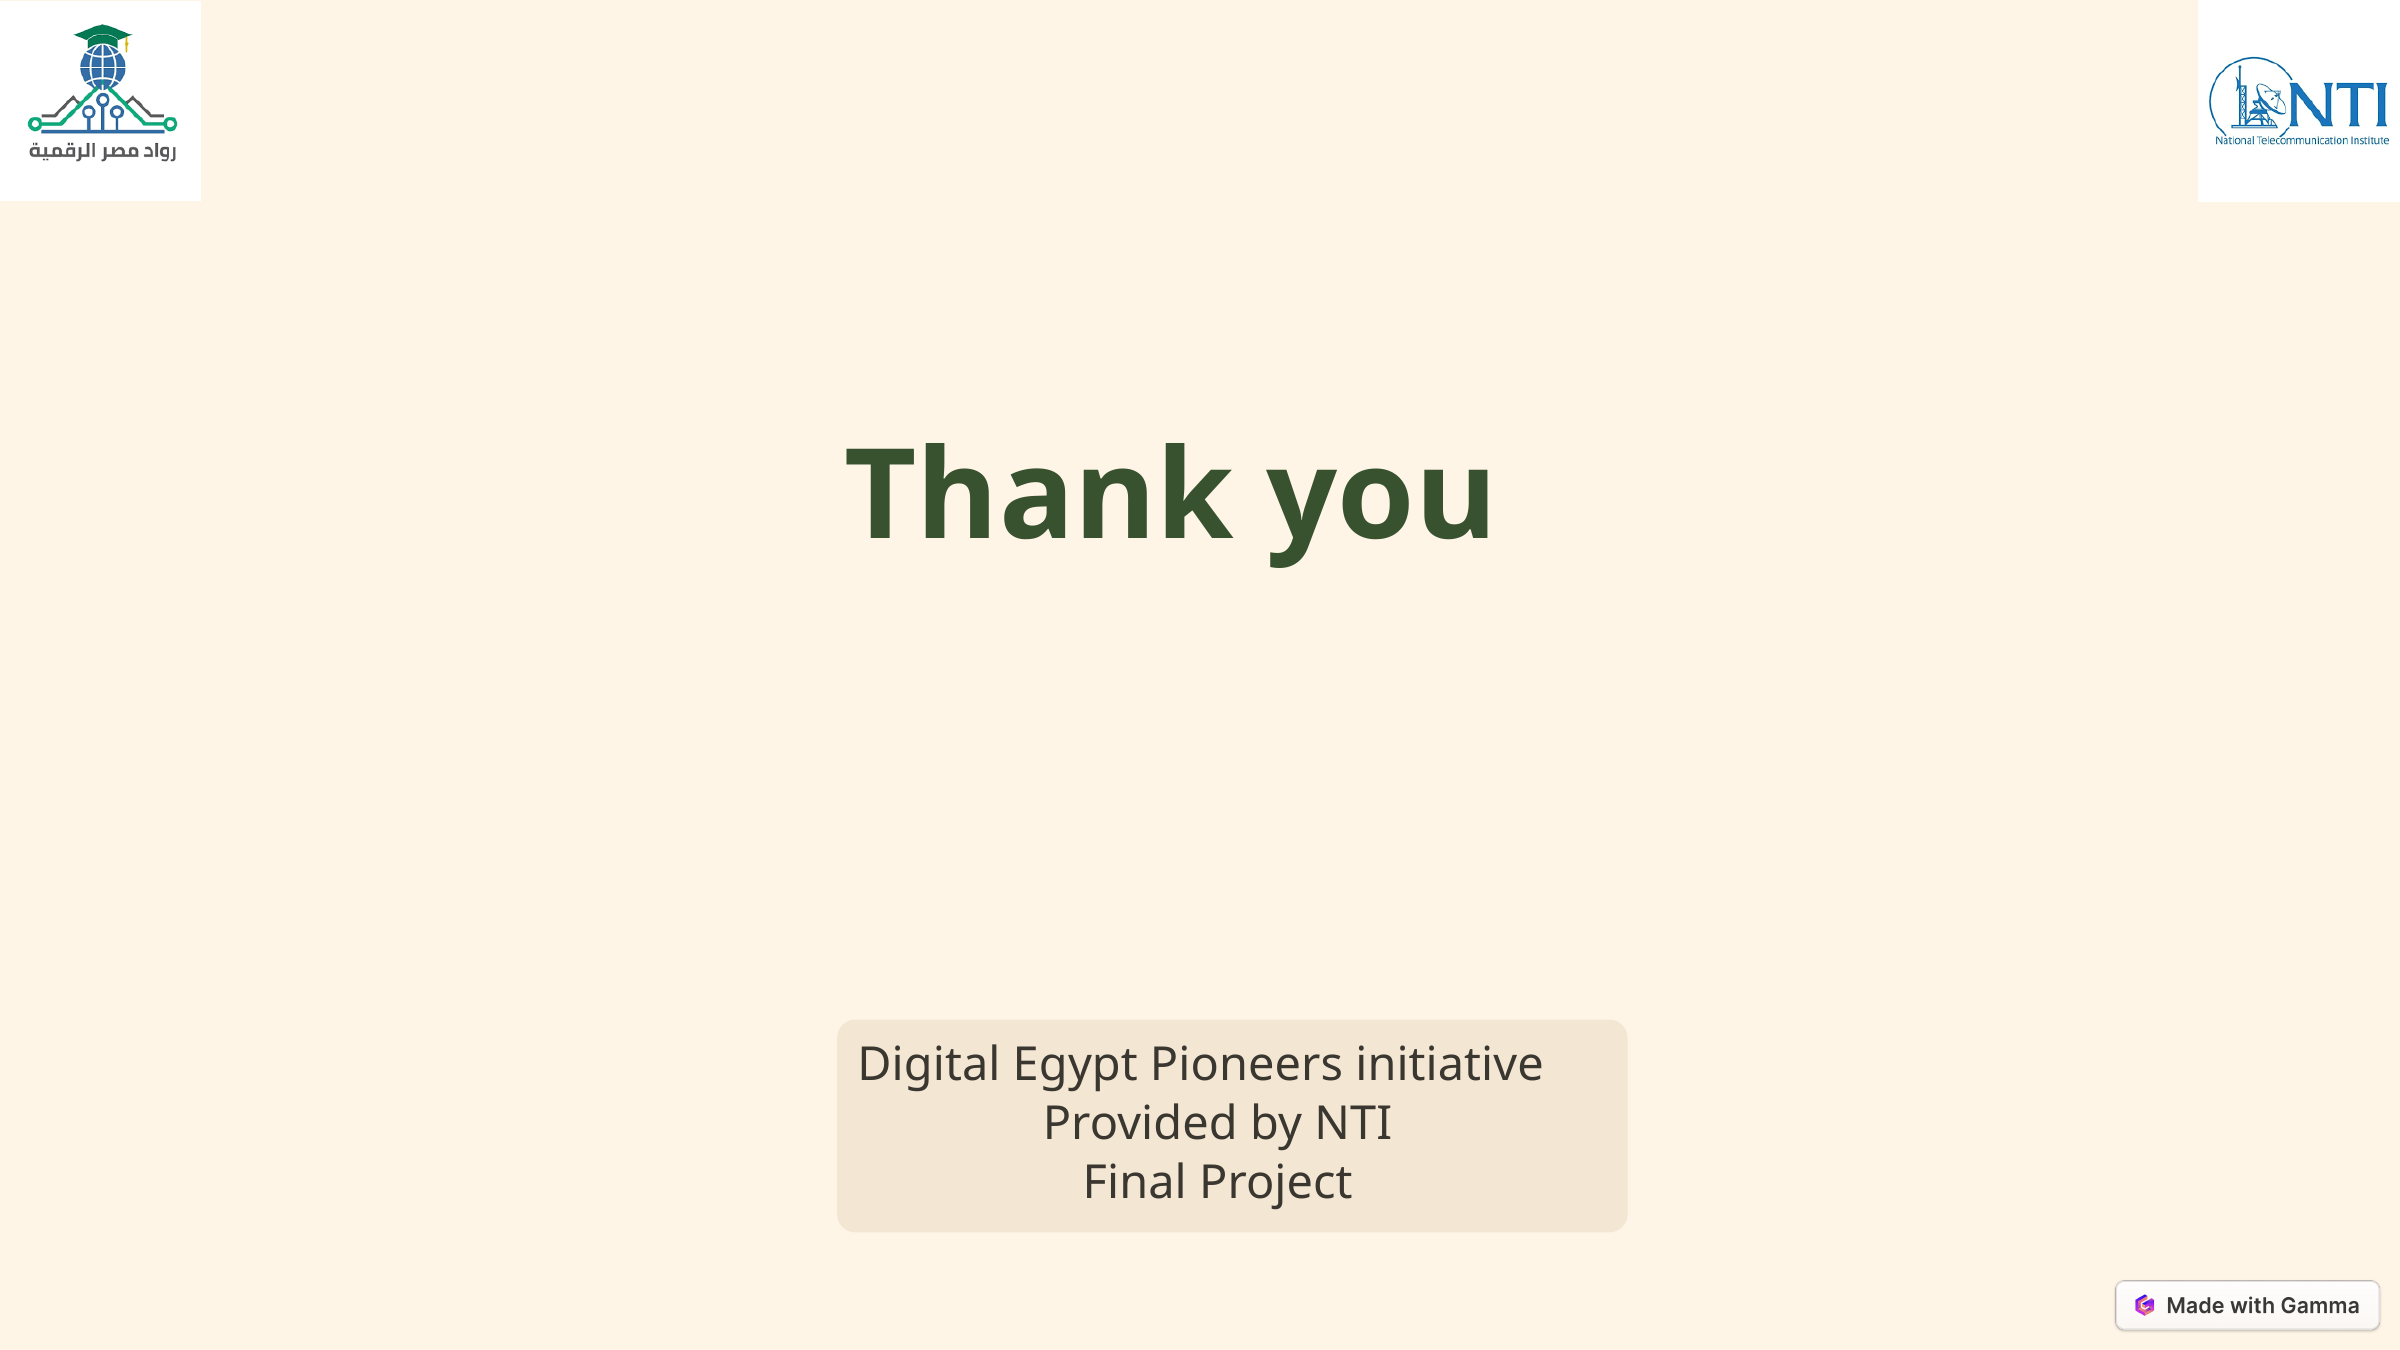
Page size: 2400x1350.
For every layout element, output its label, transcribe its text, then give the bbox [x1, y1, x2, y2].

text_box [837, 1019, 1628, 1233]
text_box Thank you [615, 444, 1727, 590]
picture [0, 1, 201, 202]
picture [2198, 0, 2400, 202]
text_box Digital Egypt Pioneers initiative Provided by NTI Final Project [857, 1030, 1579, 1248]
picture [2106, 1271, 2389, 1339]
